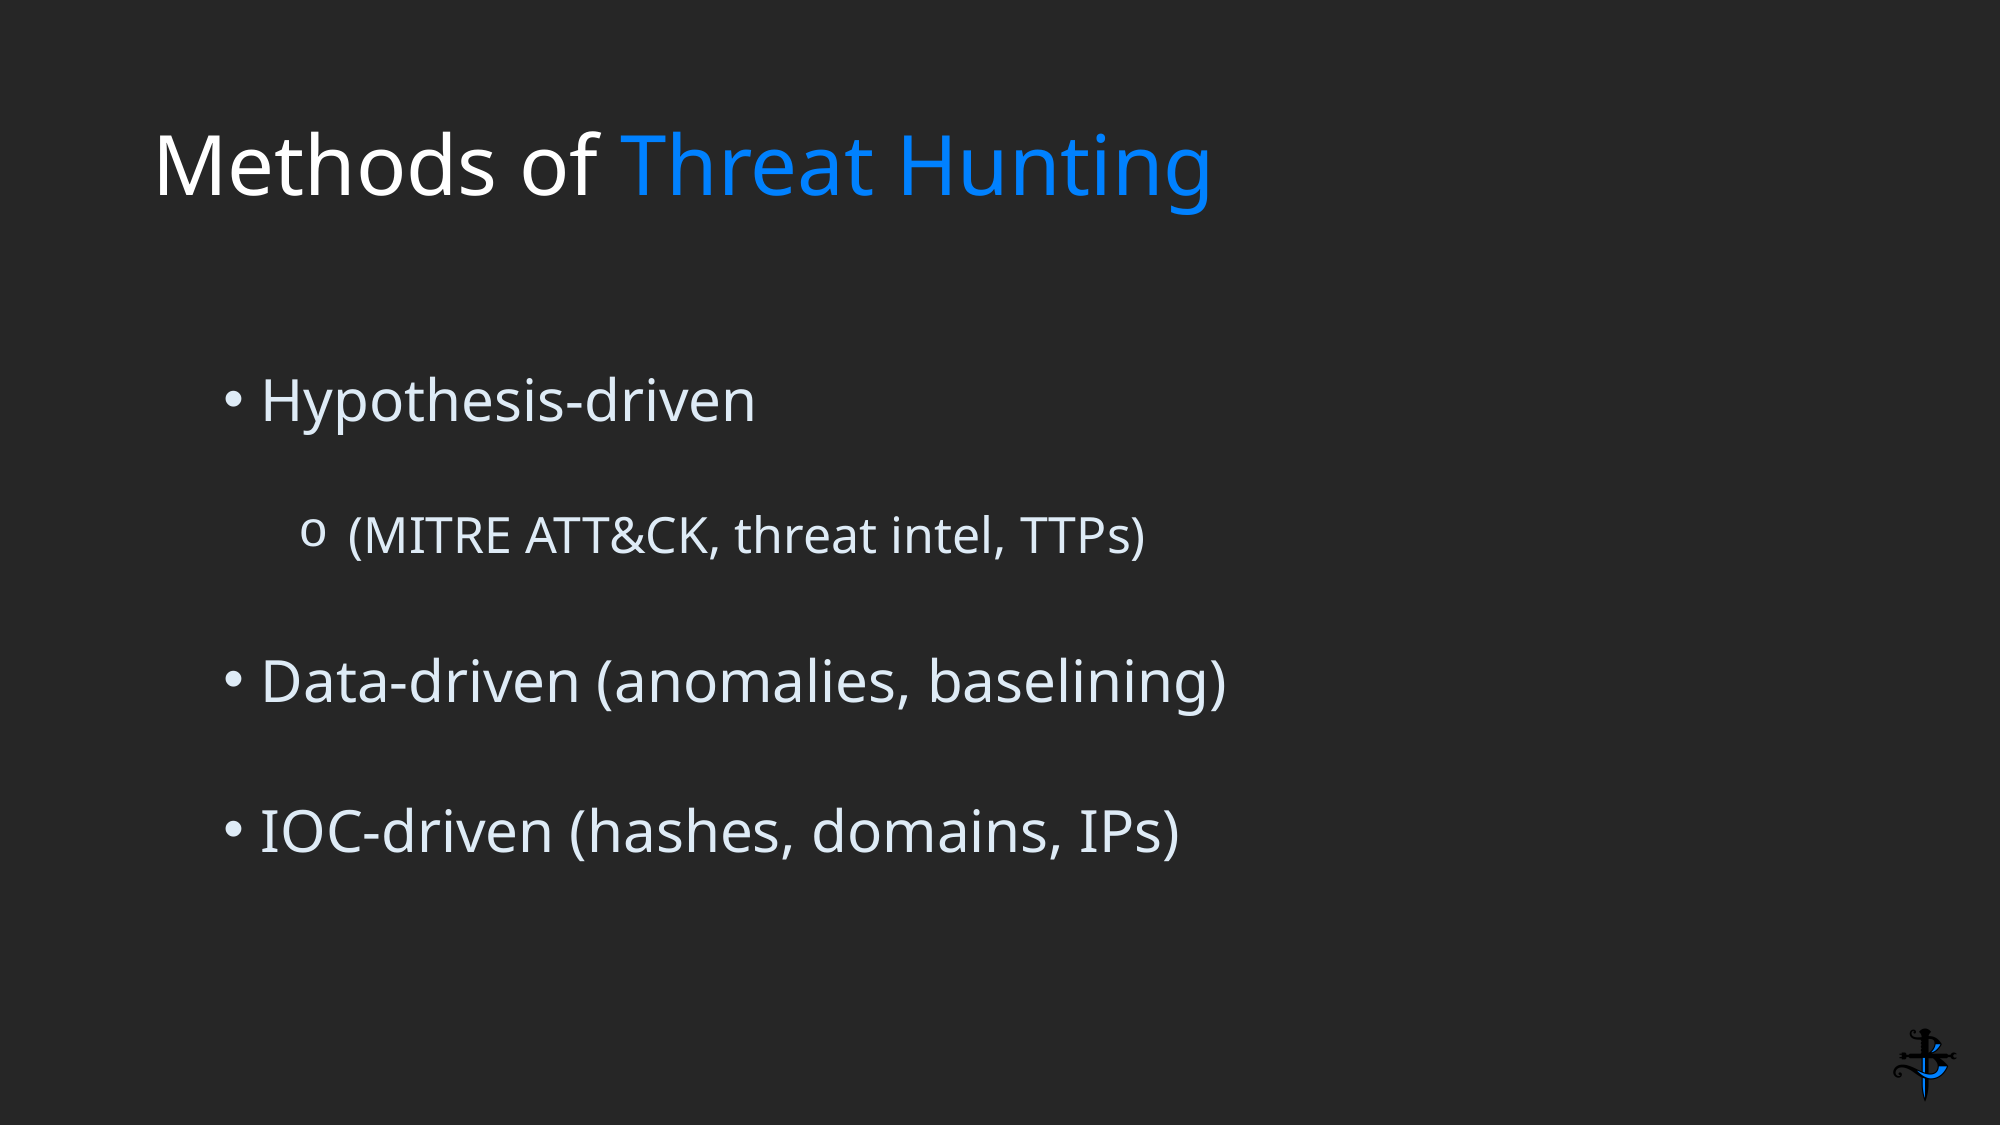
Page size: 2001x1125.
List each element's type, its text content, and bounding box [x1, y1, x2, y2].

title Methods of Threat Hunting [137, 59, 1955, 278]
picture [1862, 1002, 1988, 1125]
list Hypothesis-driven (MITRE ATT&CK, threat intel, TTPs) Data-driven (anomalies, baselining) IOC-driven (hashes, domains, IPs) [133, 275, 1859, 1125]
